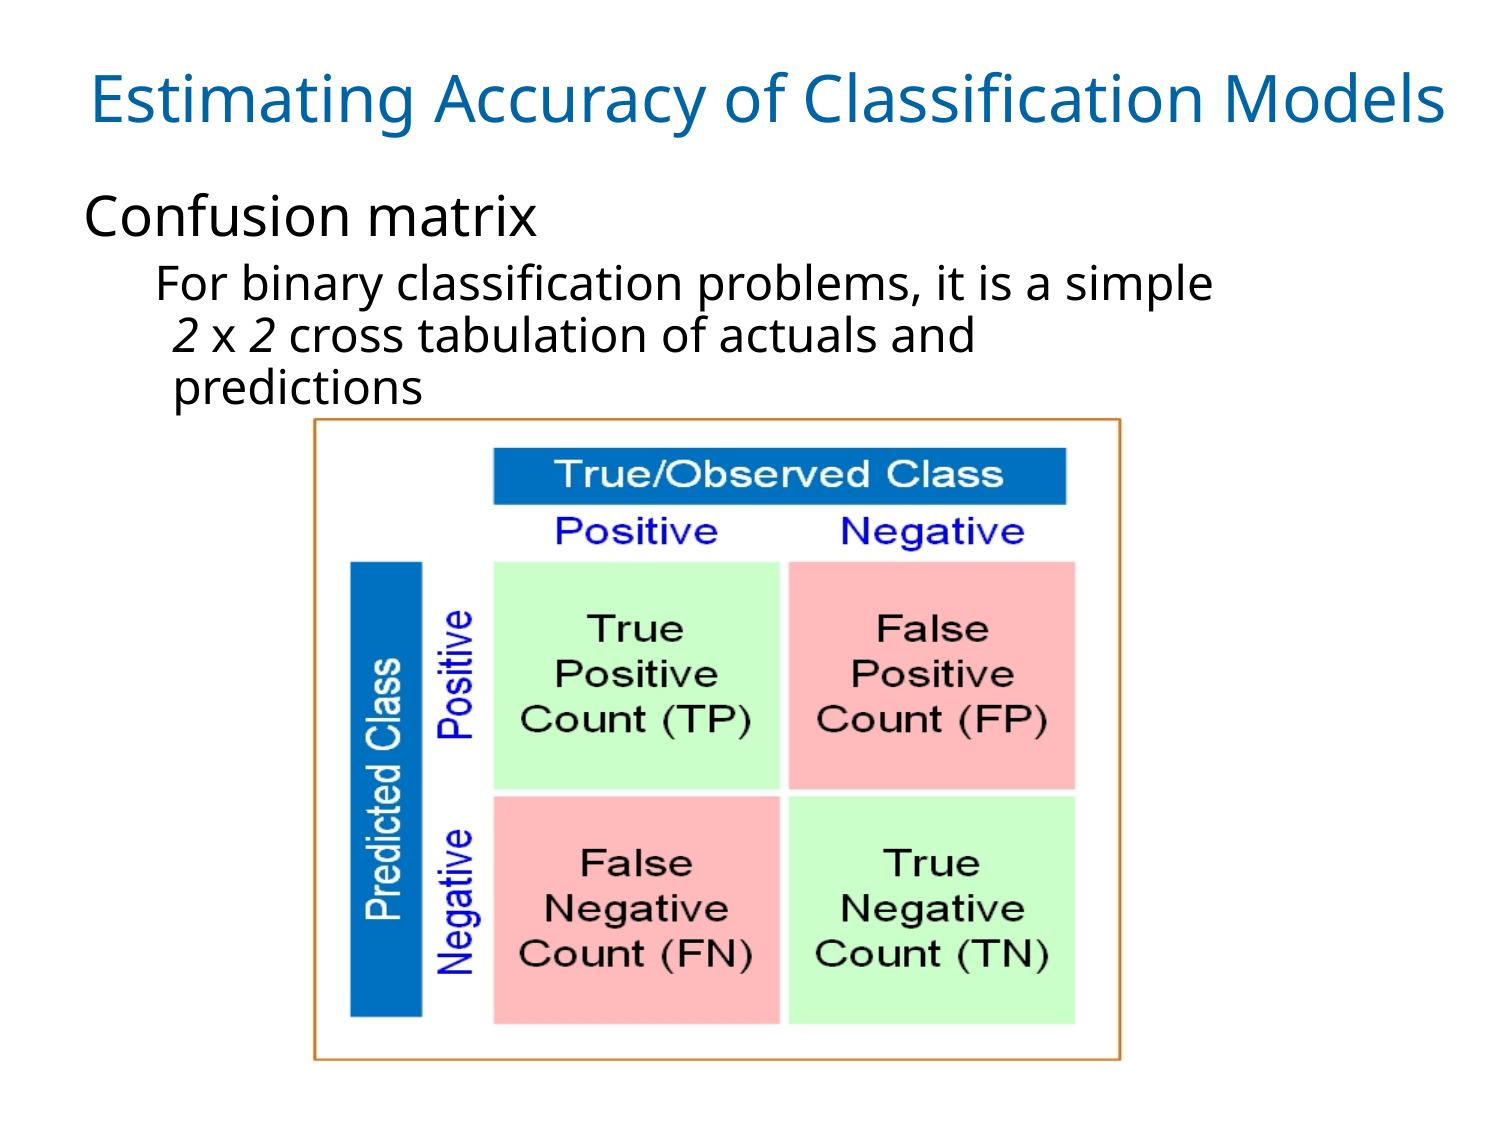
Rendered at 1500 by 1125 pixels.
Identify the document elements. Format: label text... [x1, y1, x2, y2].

title Estimating Accuracy of Classification Models [74, 28, 1468, 174]
picture [311, 417, 1123, 1062]
list Confusion matrix For binary classification problems, it is a simple 2 x 2 cross tabulation of actuals and predictions [35, 180, 1250, 469]
